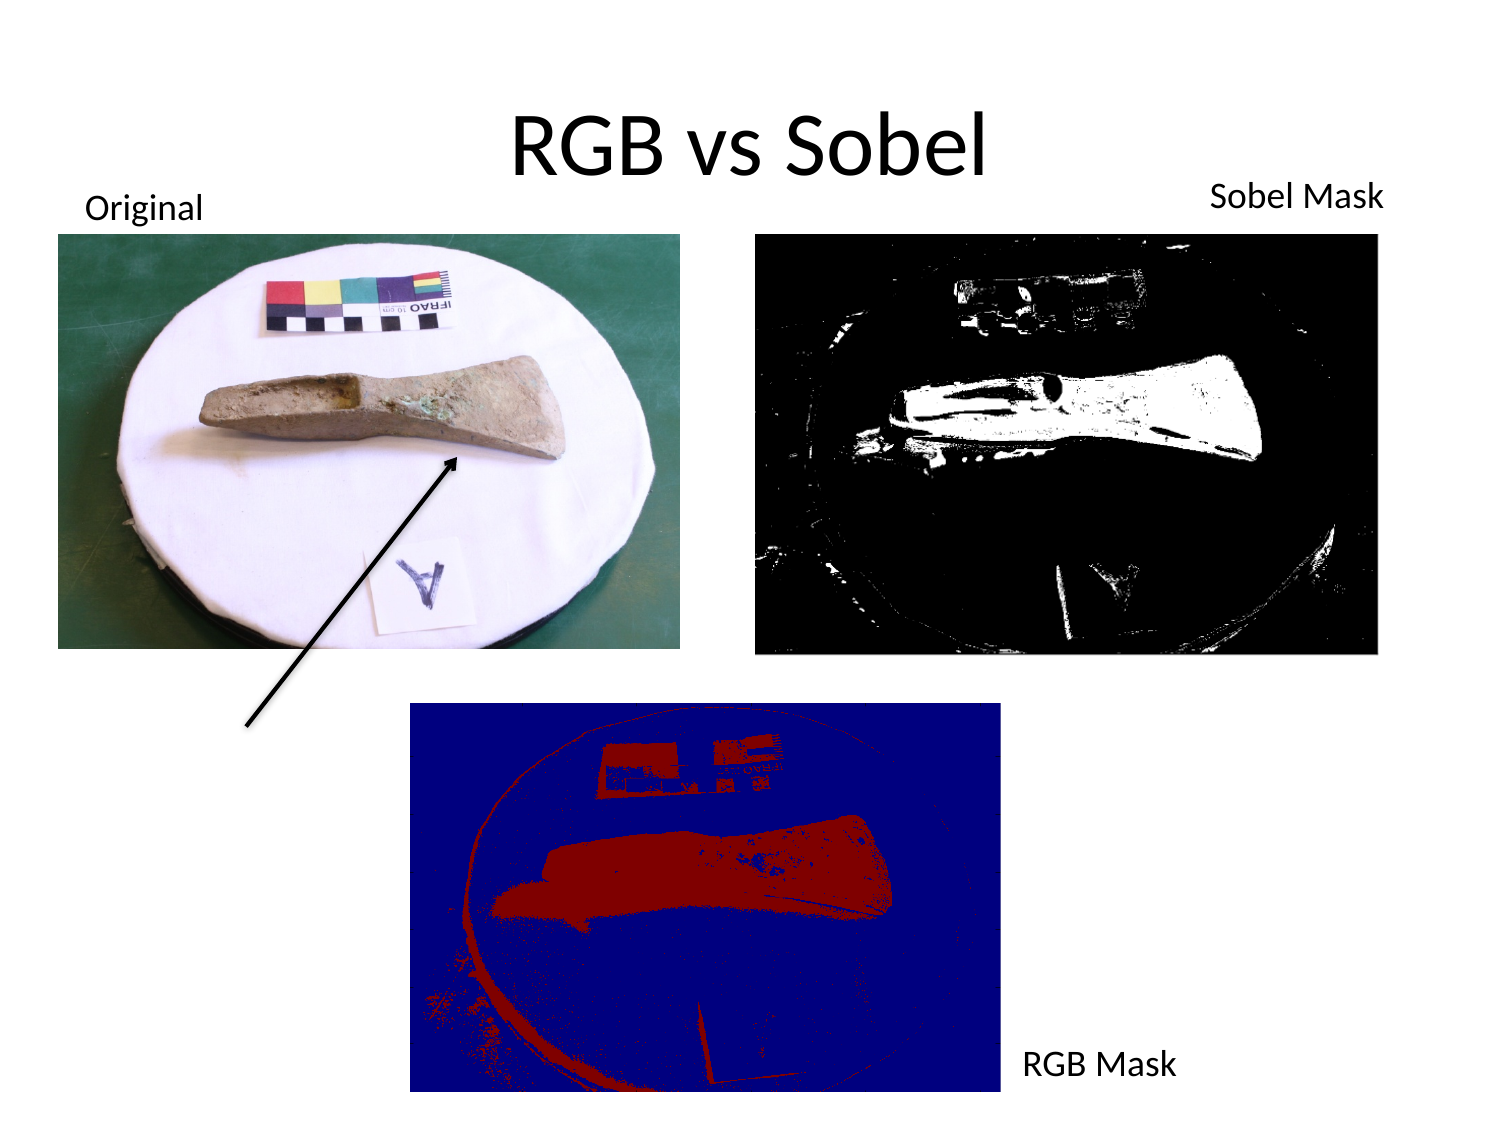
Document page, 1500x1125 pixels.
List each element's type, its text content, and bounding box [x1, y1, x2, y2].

text_box Sobel Mask [1195, 163, 1407, 224]
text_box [216, 485, 487, 698]
picture [409, 702, 1001, 1093]
picture [58, 234, 680, 649]
text_box RGB Mask [1007, 1031, 1231, 1091]
title RGB vs Sobel [75, 45, 1425, 233]
text_box Original [70, 175, 247, 232]
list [754, 234, 1381, 657]
